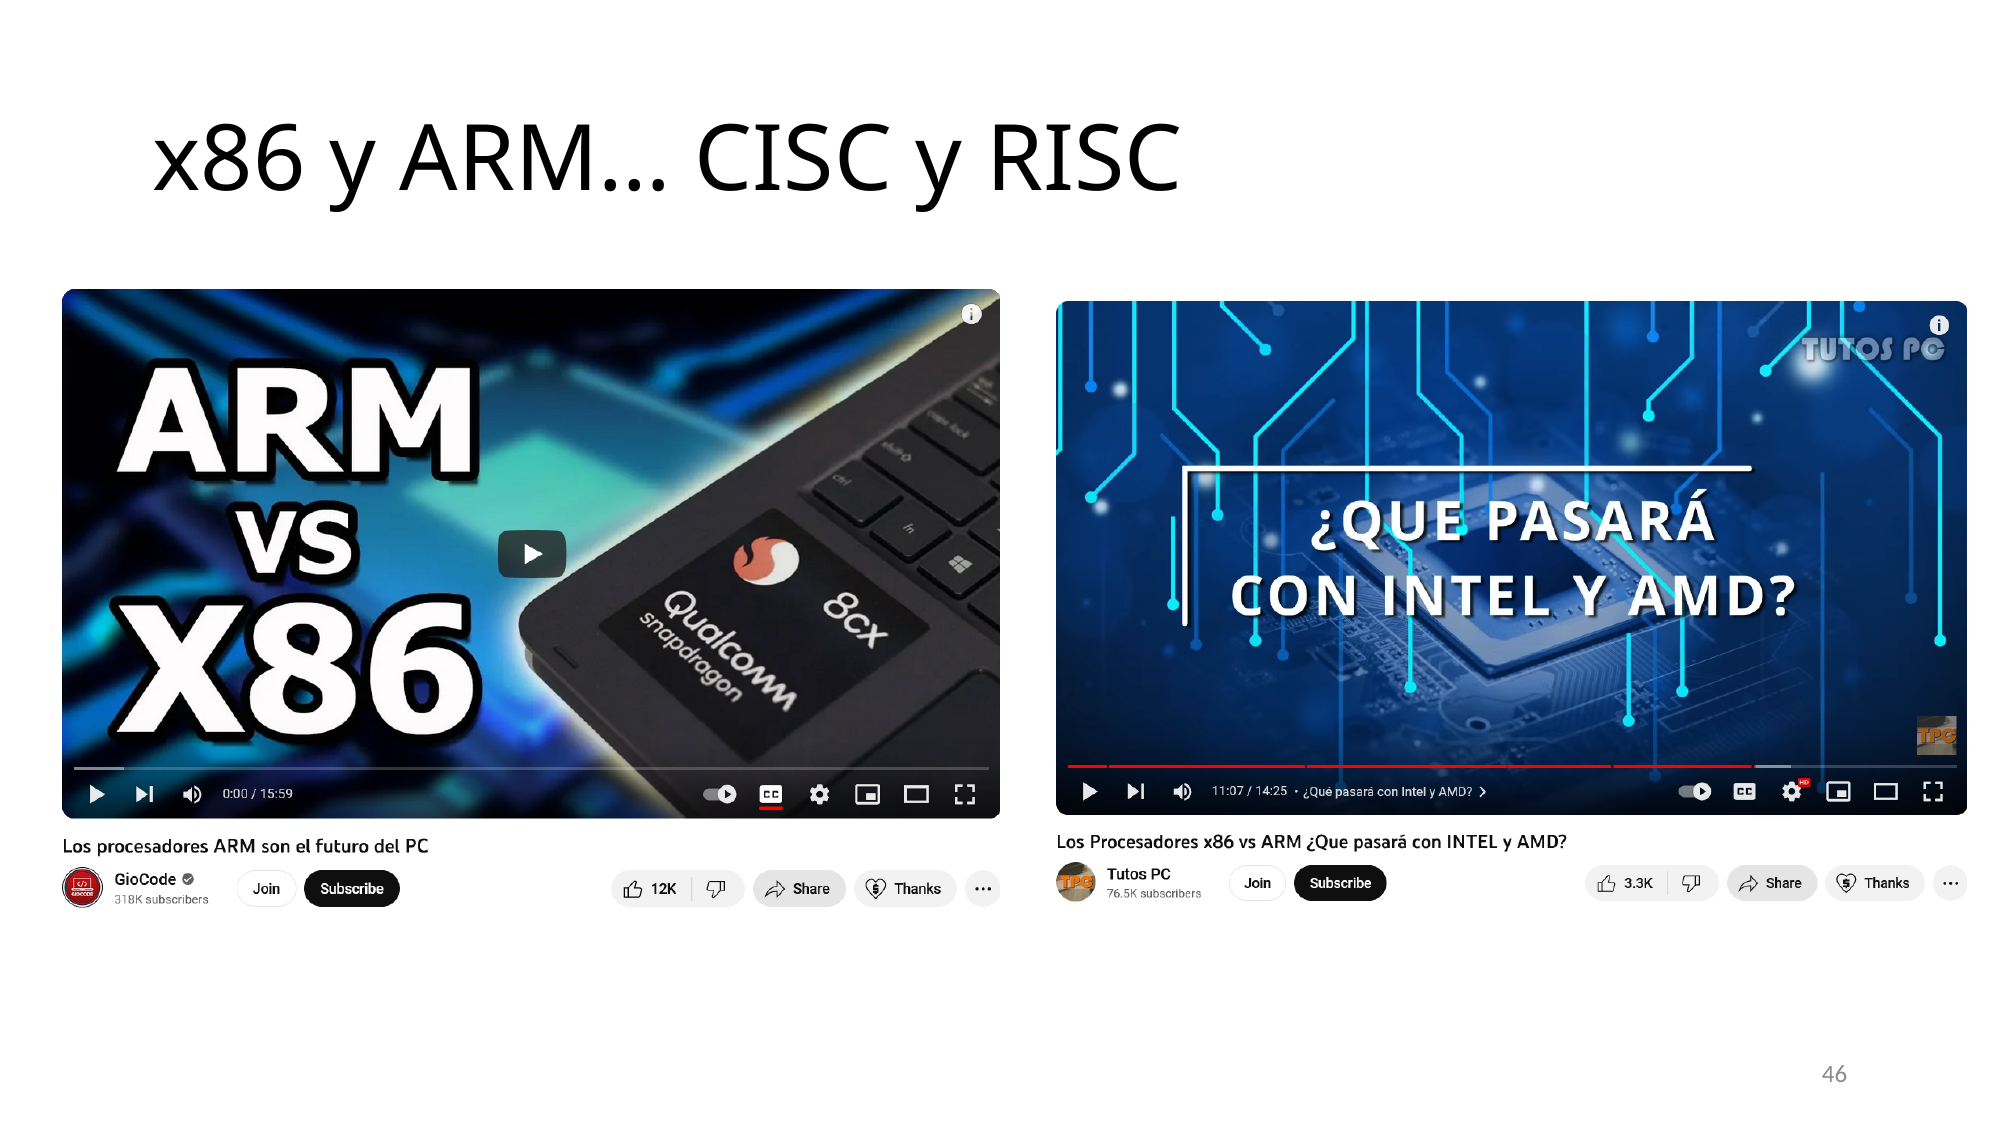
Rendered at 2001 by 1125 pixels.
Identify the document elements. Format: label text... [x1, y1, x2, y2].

title x86 y ARM… CISC y RISC [137, 51, 1863, 270]
picture [61, 289, 1000, 912]
picture [1055, 301, 1967, 912]
slide_number 46 [1412, 1042, 1863, 1103]
